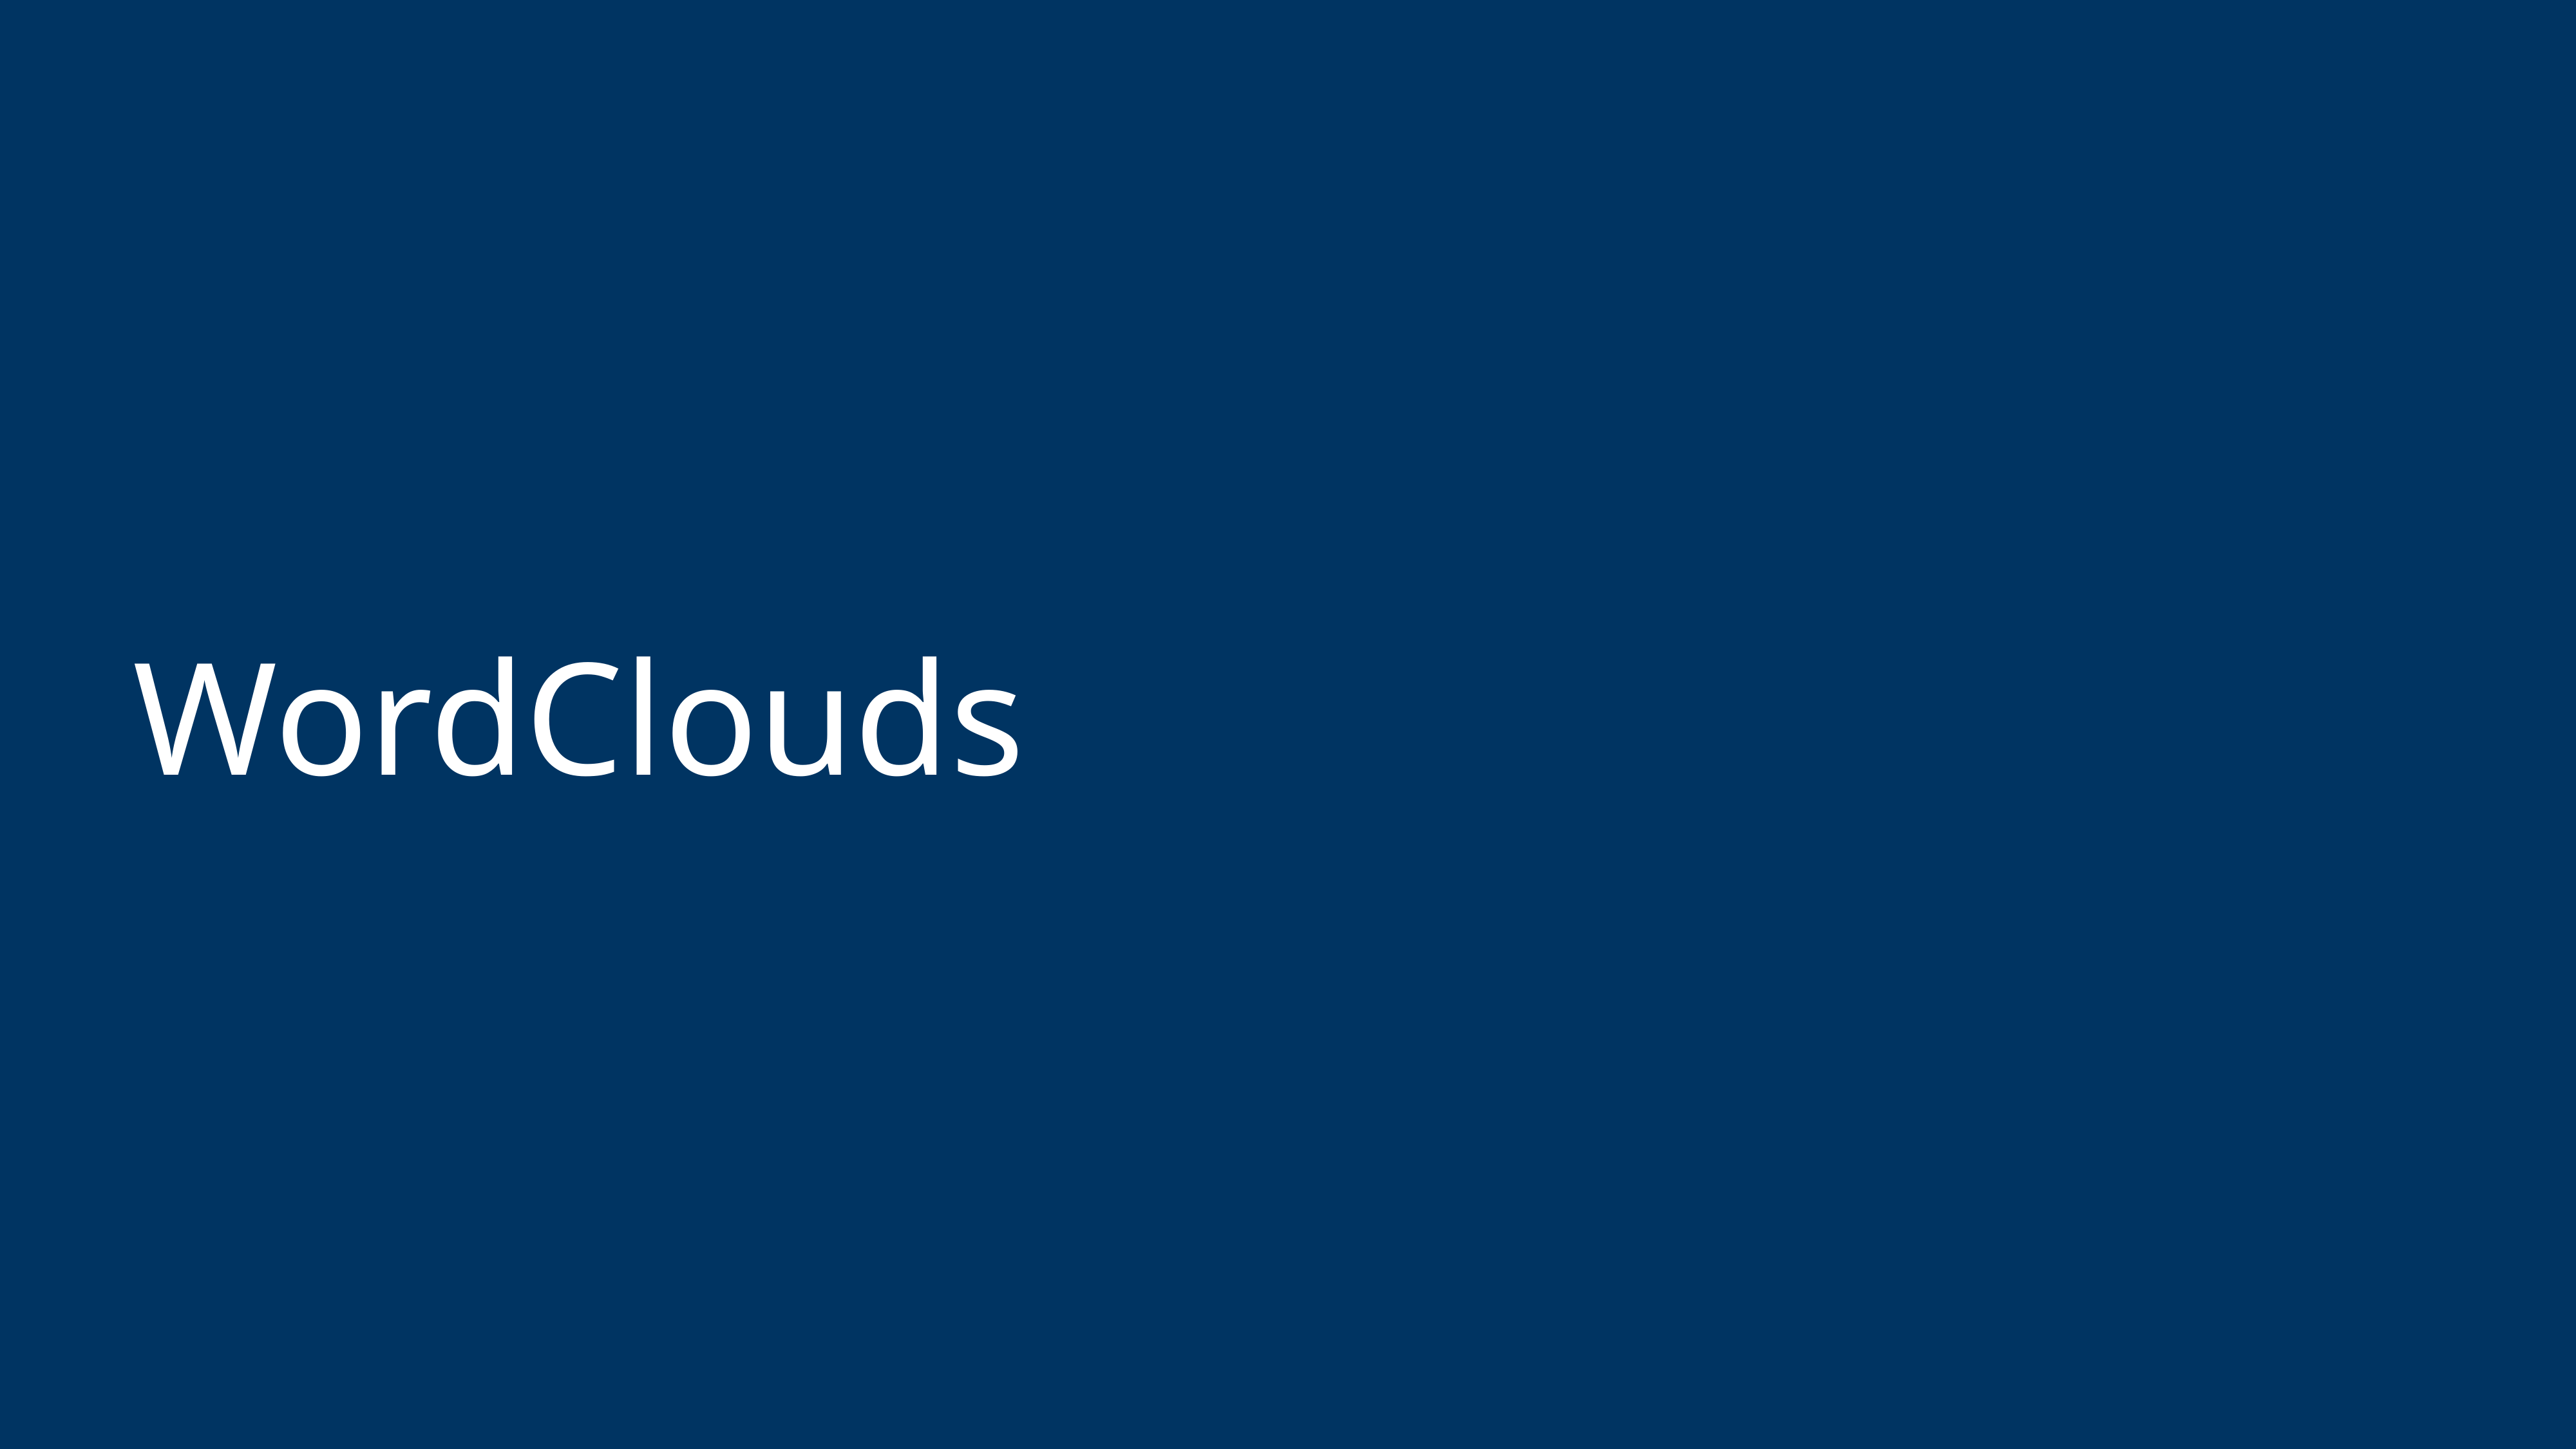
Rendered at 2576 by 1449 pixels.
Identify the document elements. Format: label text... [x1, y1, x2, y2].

title WordClouds [127, 478, 2449, 971]
